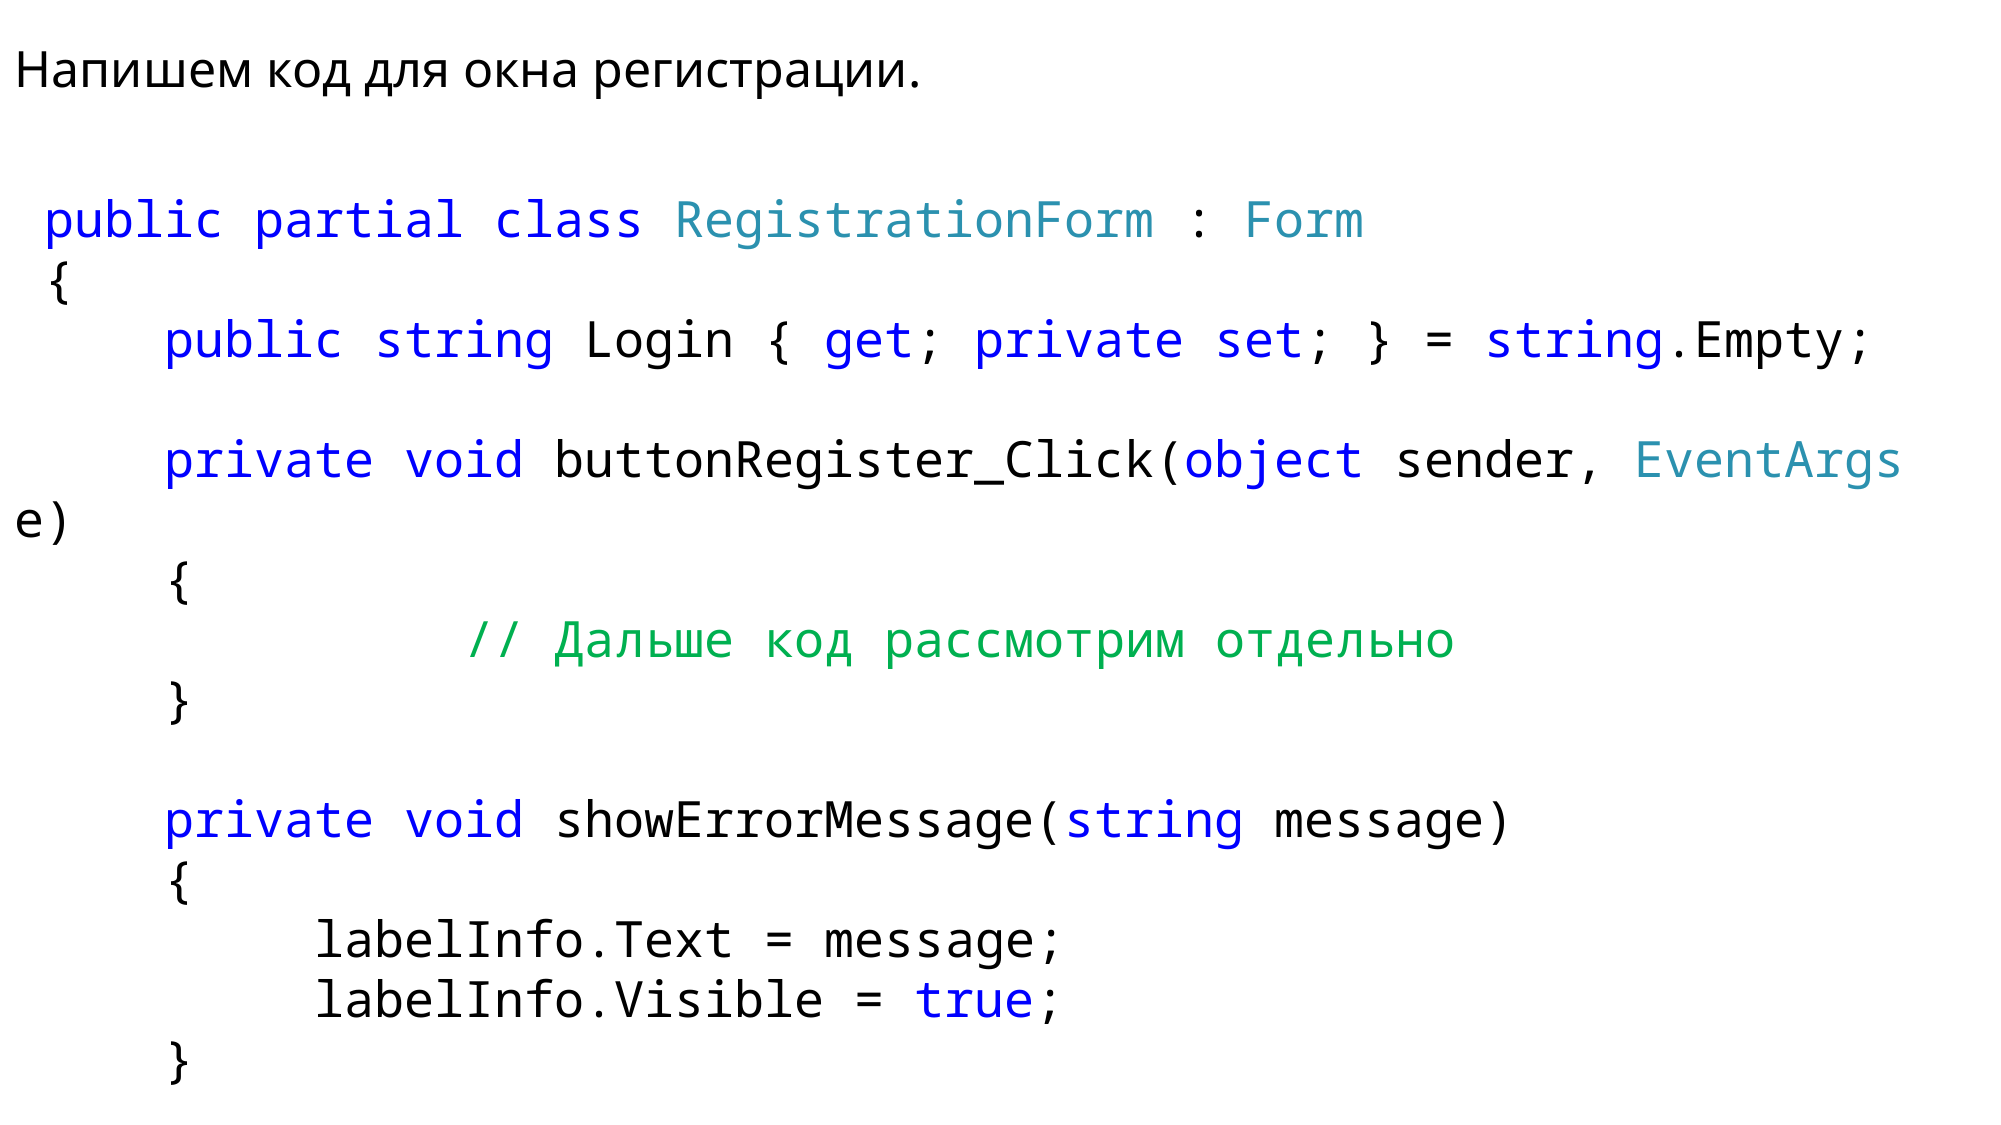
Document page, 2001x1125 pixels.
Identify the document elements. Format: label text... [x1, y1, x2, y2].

text_box Напишем код для окна регистрации. public partial class RegistrationForm : Form { public string Login { get; private set; } = string.Empty; private void buttonRegister_Click(object sender, EventArgs e) { // Дальше код рассмотрим отдельно } private void showErrorMessage(string message) { labelInfo.Text = message; labelInfo.Visible = true; } [0, 0, 2000, 1095]
